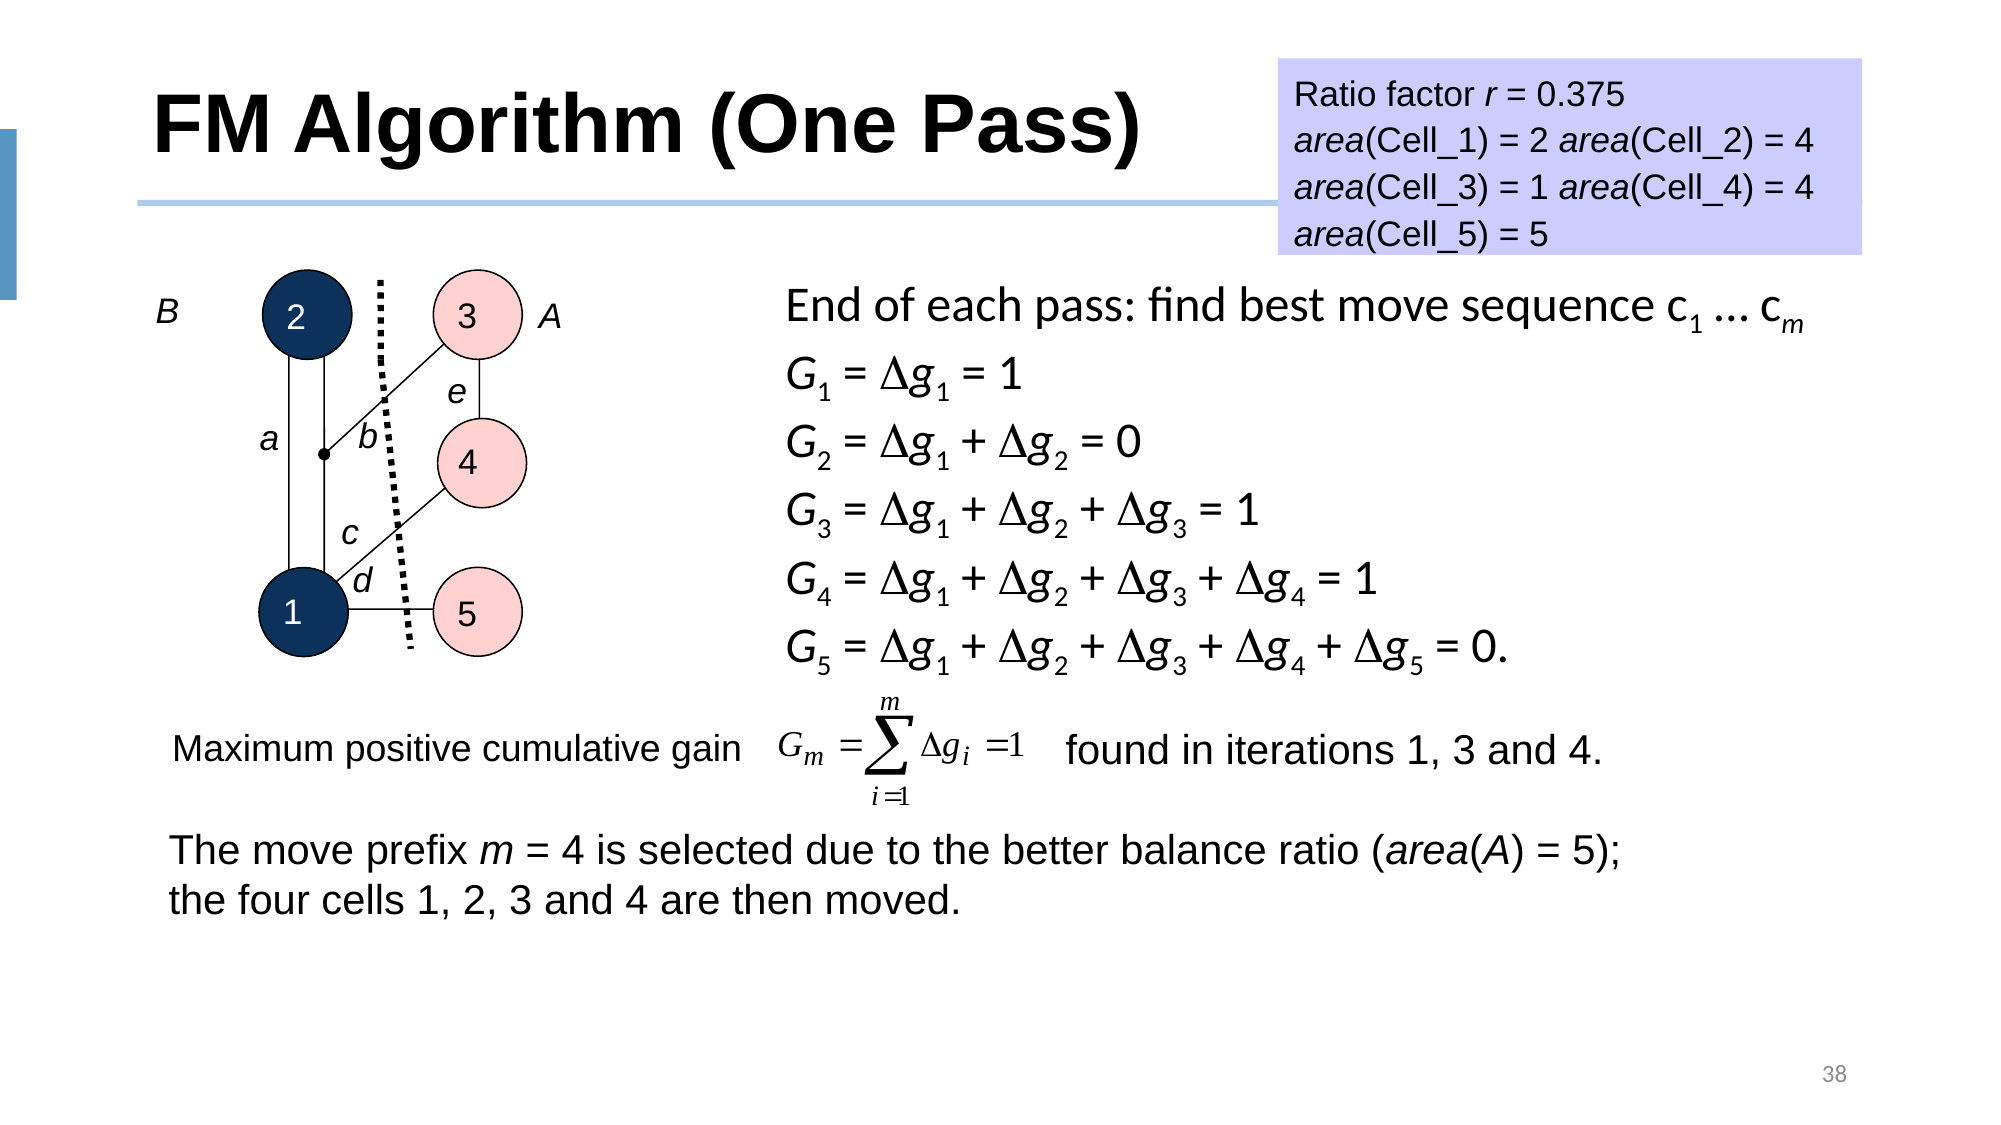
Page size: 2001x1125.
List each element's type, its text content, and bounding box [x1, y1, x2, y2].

slide_number 38 [1412, 1042, 1863, 1103]
text_box Ratio factor r = 0.375 area(Cell_1) = 2 area(Cell_2) = 4 area(Cell_3) = 1 area(Cell_4) = 4 area(Cell_5) = 5 [1277, 58, 1863, 255]
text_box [770, 679, 1029, 817]
text_box found in iterations 1, 3 and 4. The move prefix m = 4 is selected due to the better balance ratio (area(A) = 5); the four cells 1, 2, 3 and 4 are then moved. [137, 715, 1863, 984]
title FM Algorithm (One Pass) [137, 42, 1863, 208]
text_box Maximum positive cumulative gain [140, 716, 768, 780]
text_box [139, 270, 649, 657]
text_box End of each pass: find best move sequence c1 … cm G1 = g1 = 1 G2 = g1 + g2 = 0 G3 = g1 + g2 + g3 = 1 G4 = g1 + g2 + g3 + g4 = 1 G5 = g1 + g2 + g3 + g4 + g5 = 0. [770, 263, 1904, 688]
